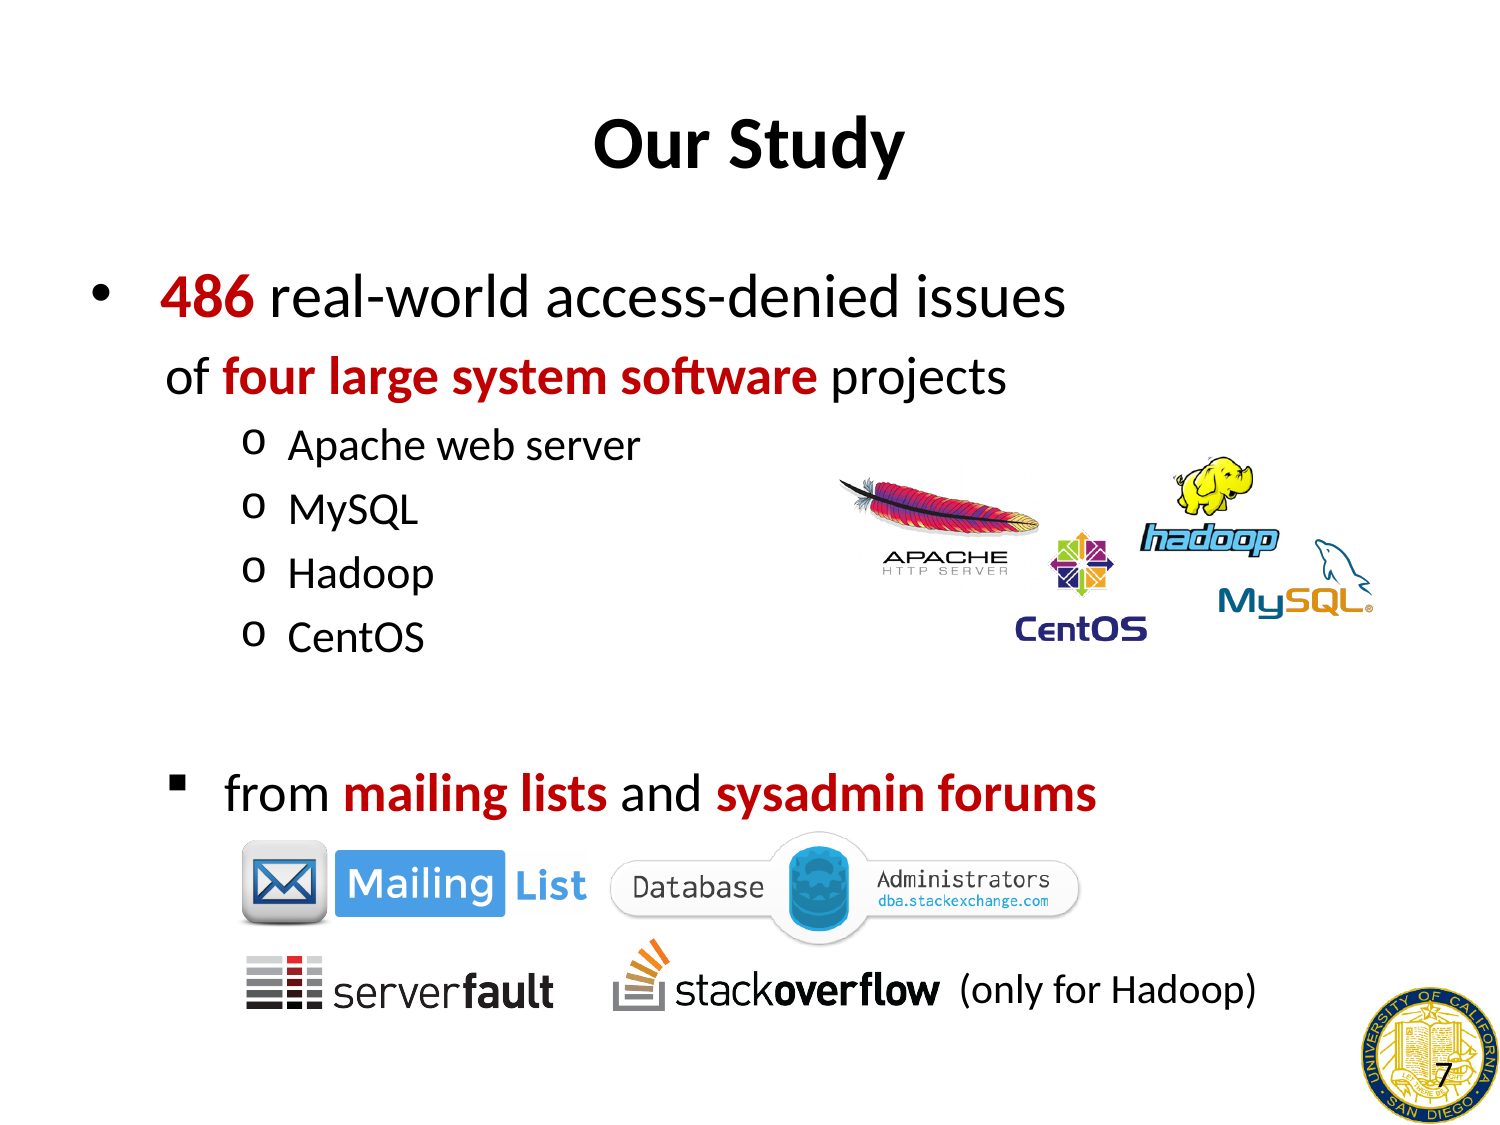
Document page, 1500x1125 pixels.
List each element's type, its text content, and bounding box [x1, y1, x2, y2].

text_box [222, 782, 1275, 1036]
title Our Study [75, 45, 1425, 233]
picture [1359, 1026, 1385, 1125]
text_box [831, 439, 1373, 650]
text_box 7 [1385, 1015, 1500, 1125]
list 486 real-world access-denied issues of four large system software projects Apache web server MySQL Hadoop CentOS from mailing lists and sysadmin forums [75, 247, 1388, 1026]
picture [1388, 984, 1500, 1015]
